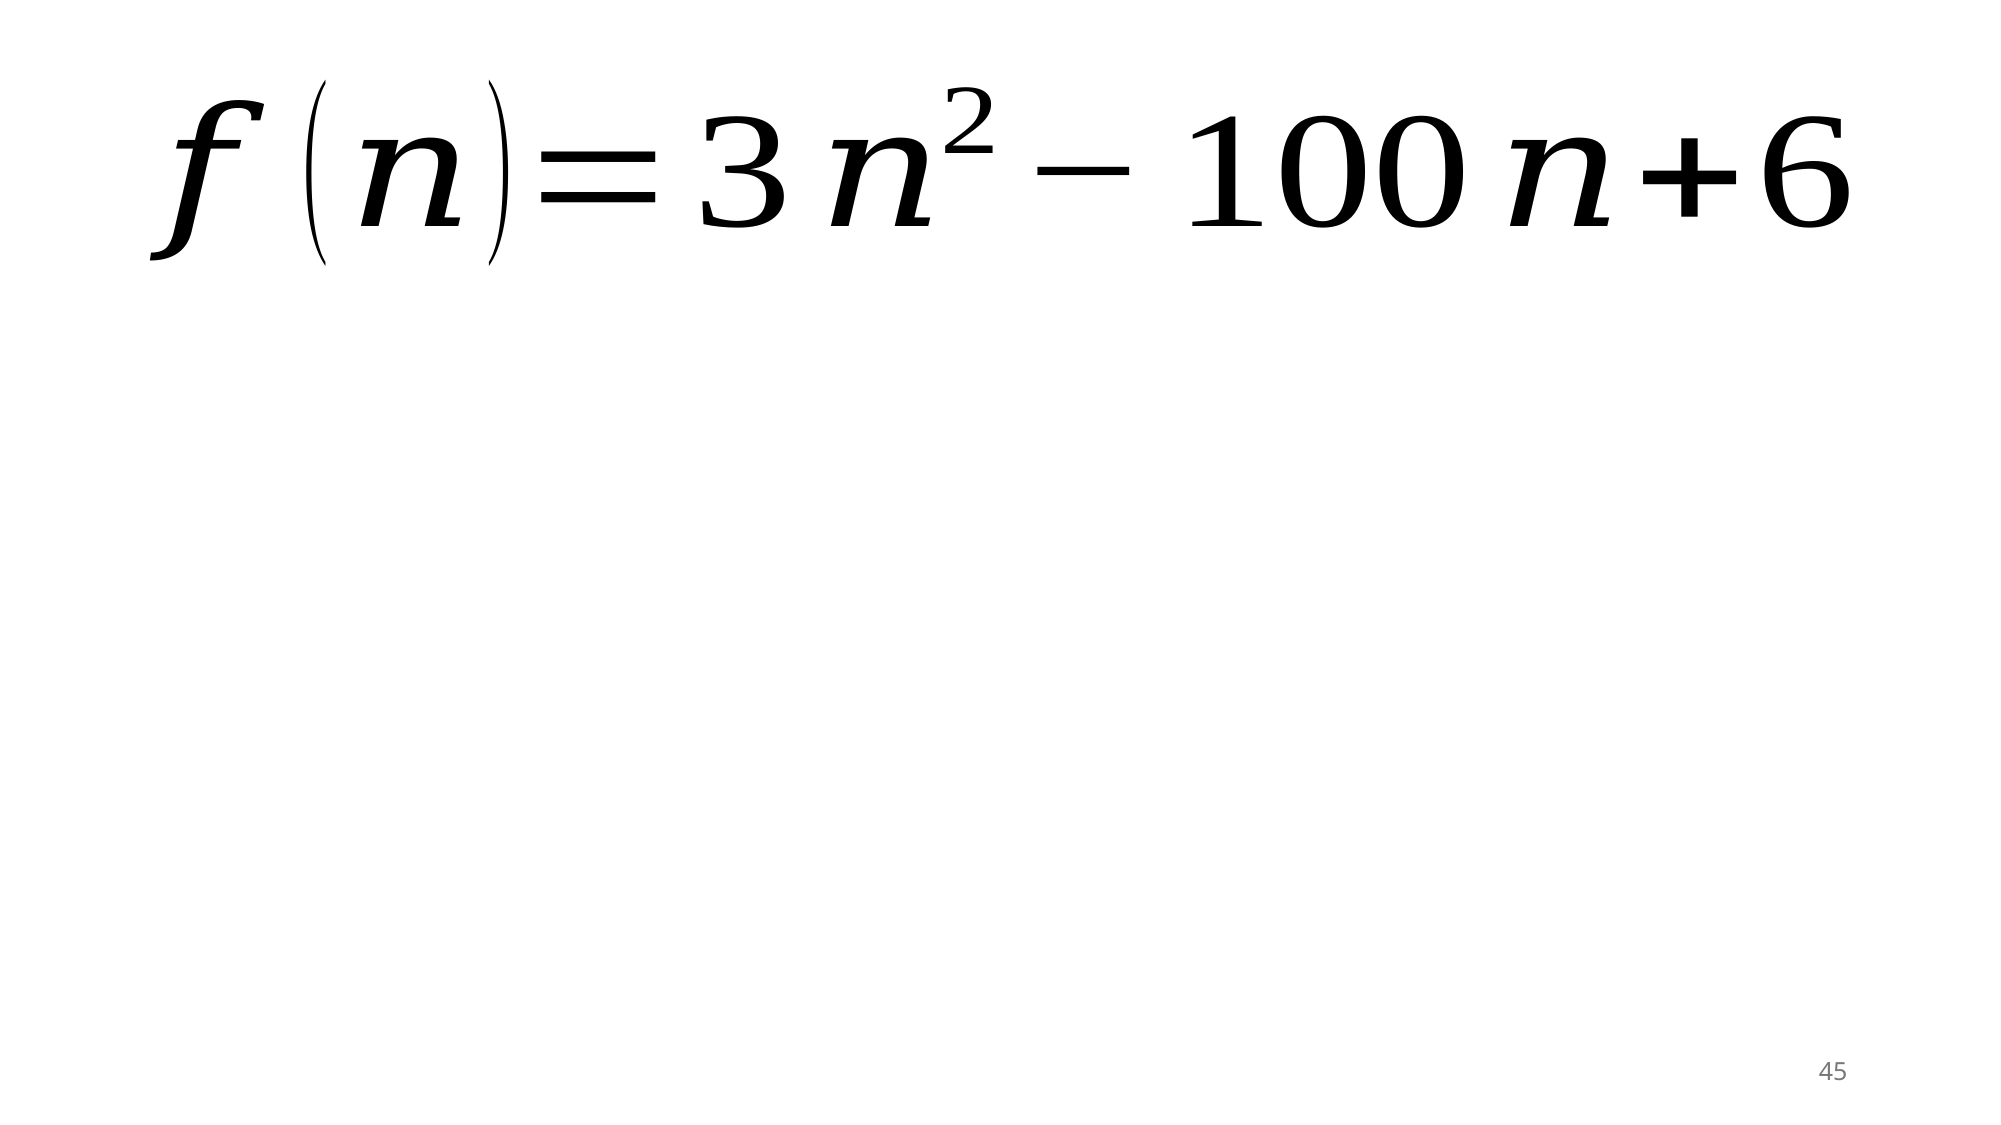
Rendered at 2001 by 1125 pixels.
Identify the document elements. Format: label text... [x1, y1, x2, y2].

slide_number 45 [1412, 1042, 1863, 1103]
